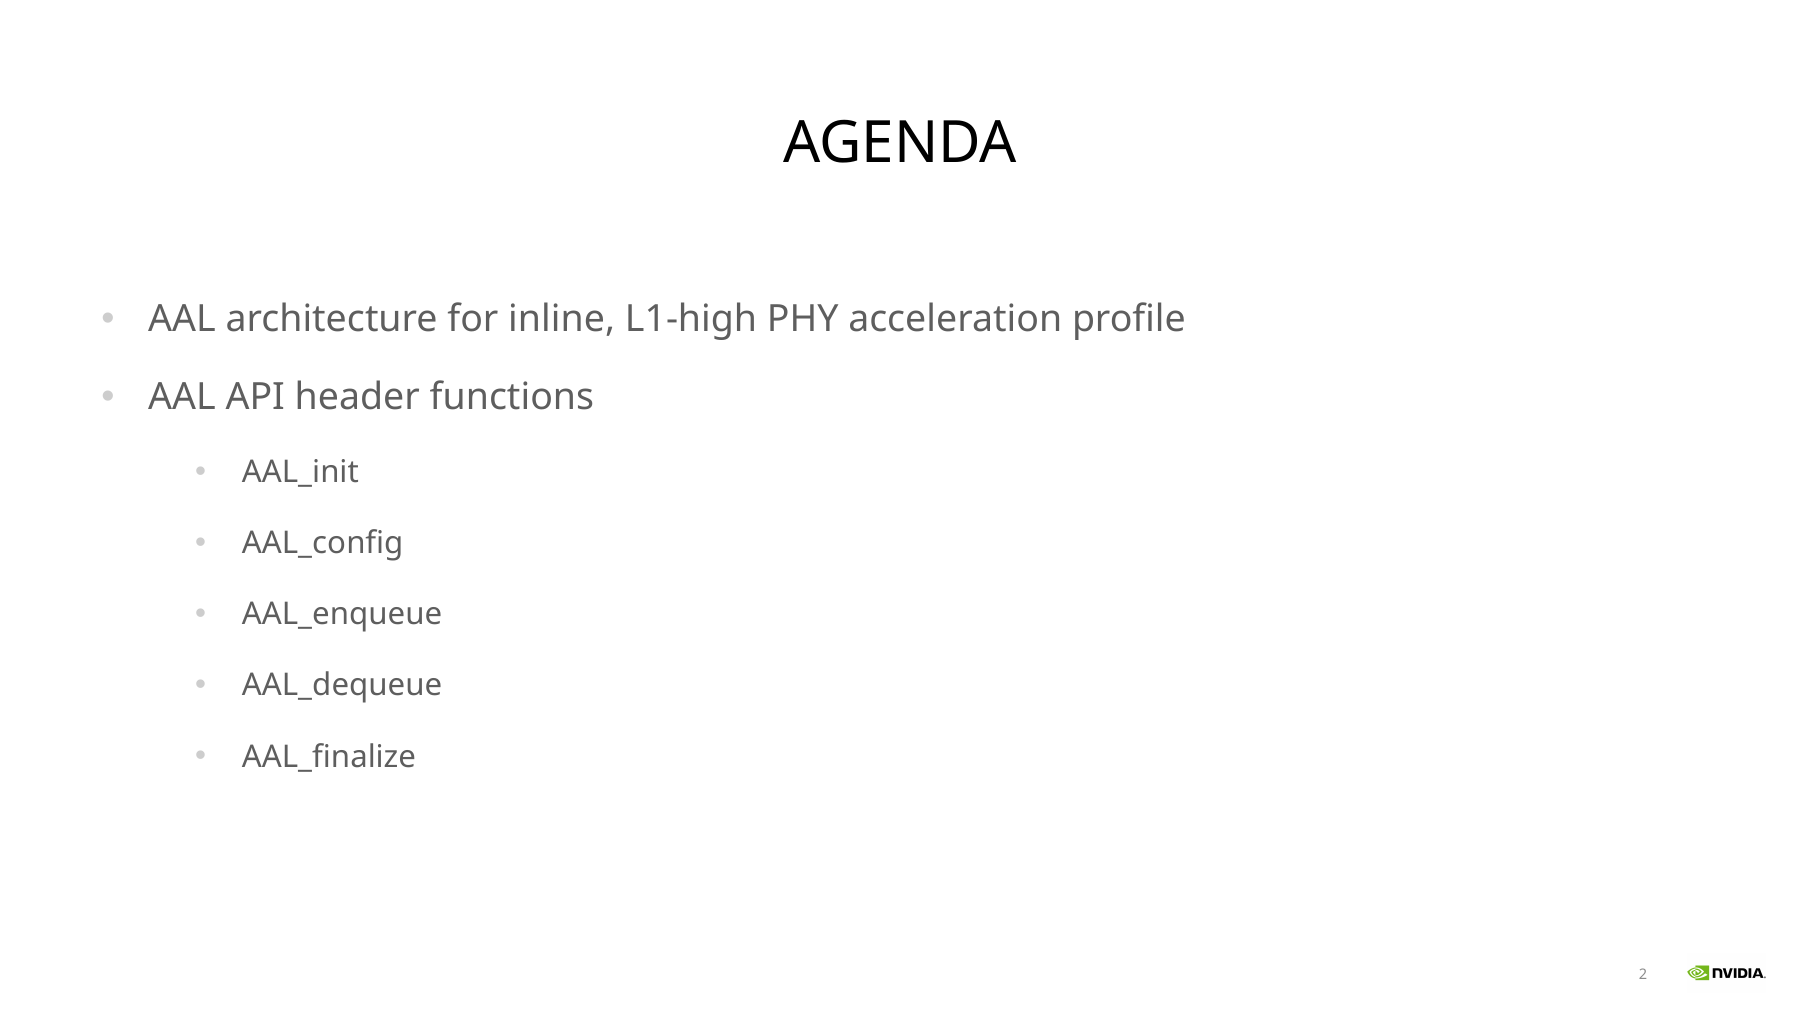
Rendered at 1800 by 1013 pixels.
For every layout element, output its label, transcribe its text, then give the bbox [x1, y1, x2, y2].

title agenda [81, 85, 1719, 183]
list AAL architecture for inline, L1-high PHY acceleration profile AAL API header functions AAL_init AAL_config AAL_enqueue AAL_dequeue AAL_finalize [86, 291, 1719, 940]
picture [1687, 953, 1766, 993]
